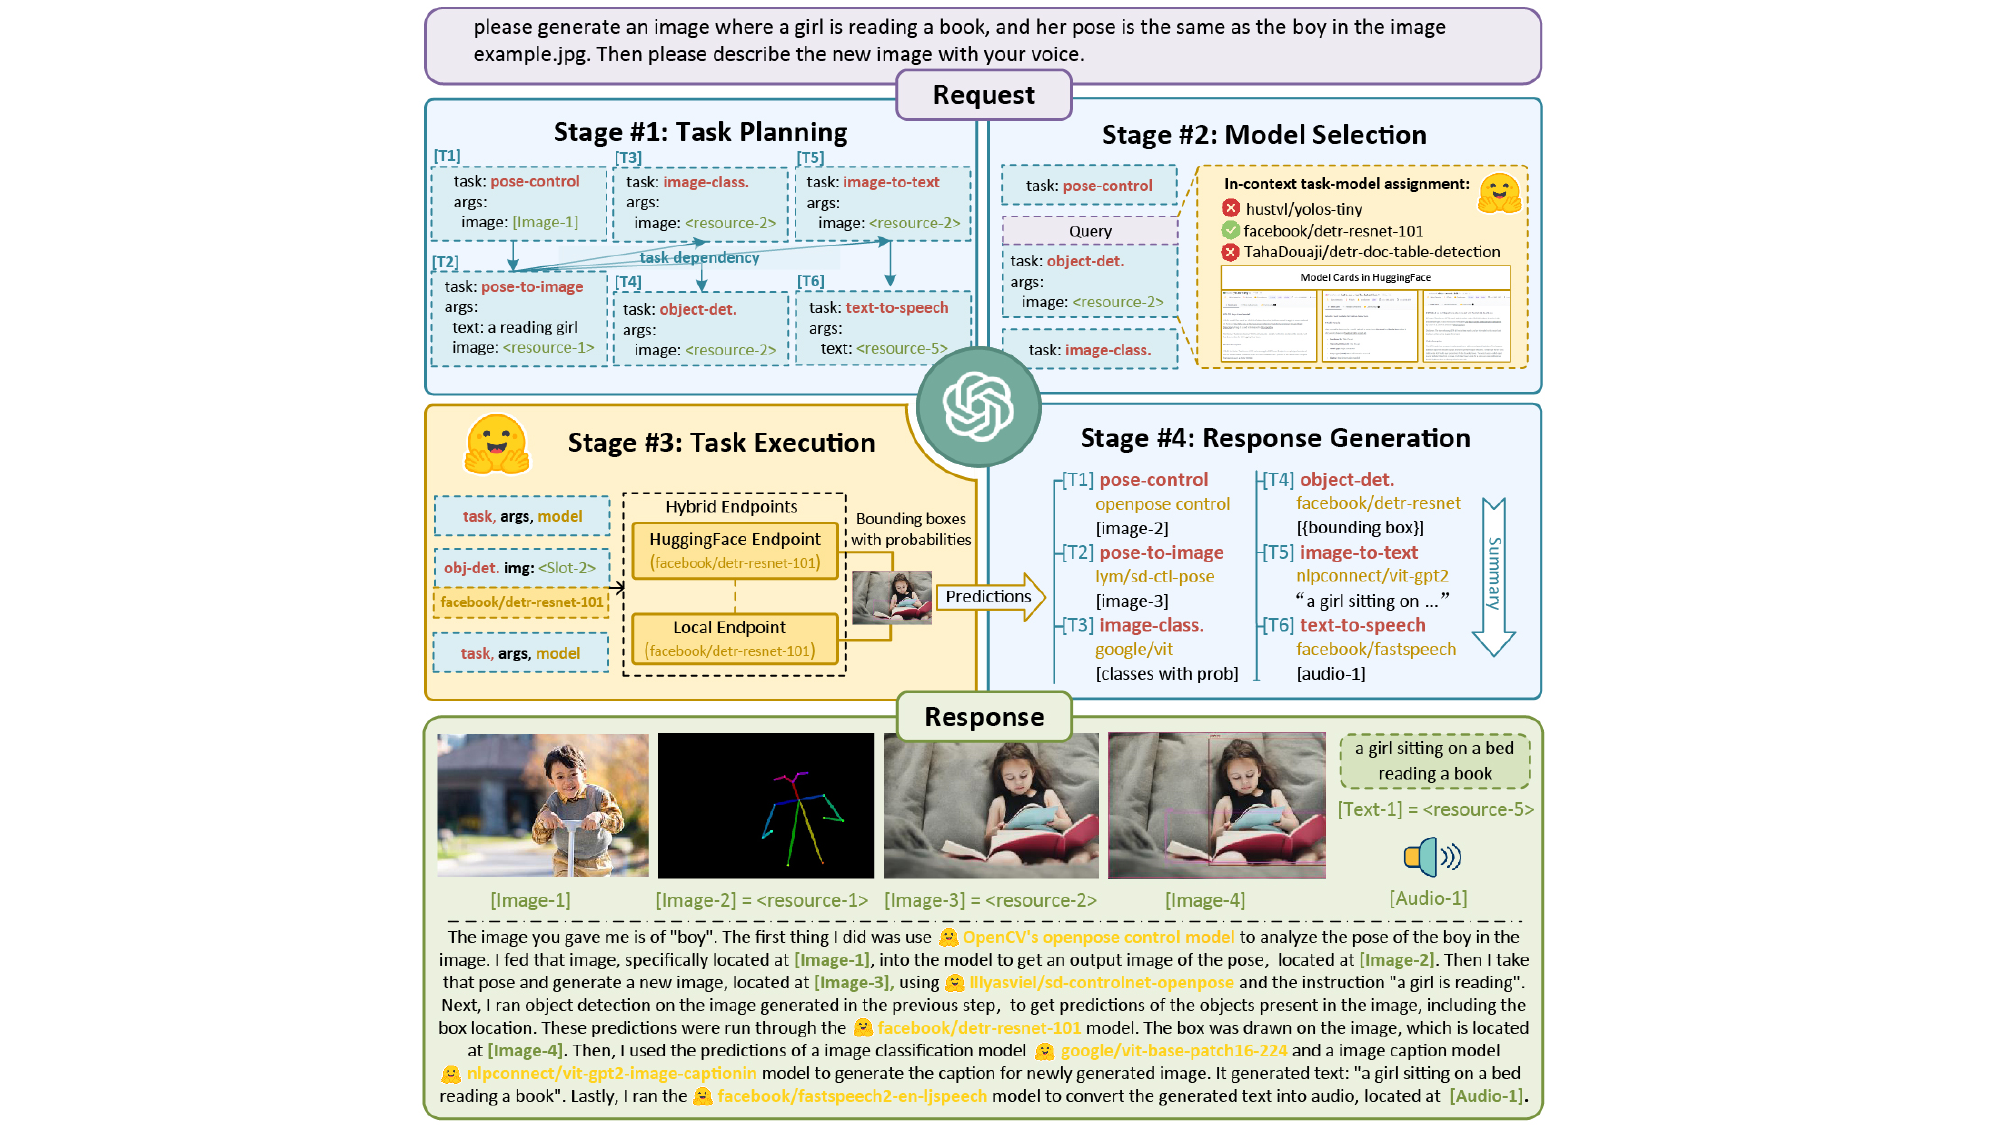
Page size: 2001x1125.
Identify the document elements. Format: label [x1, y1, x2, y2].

picture [418, 0, 1550, 1125]
